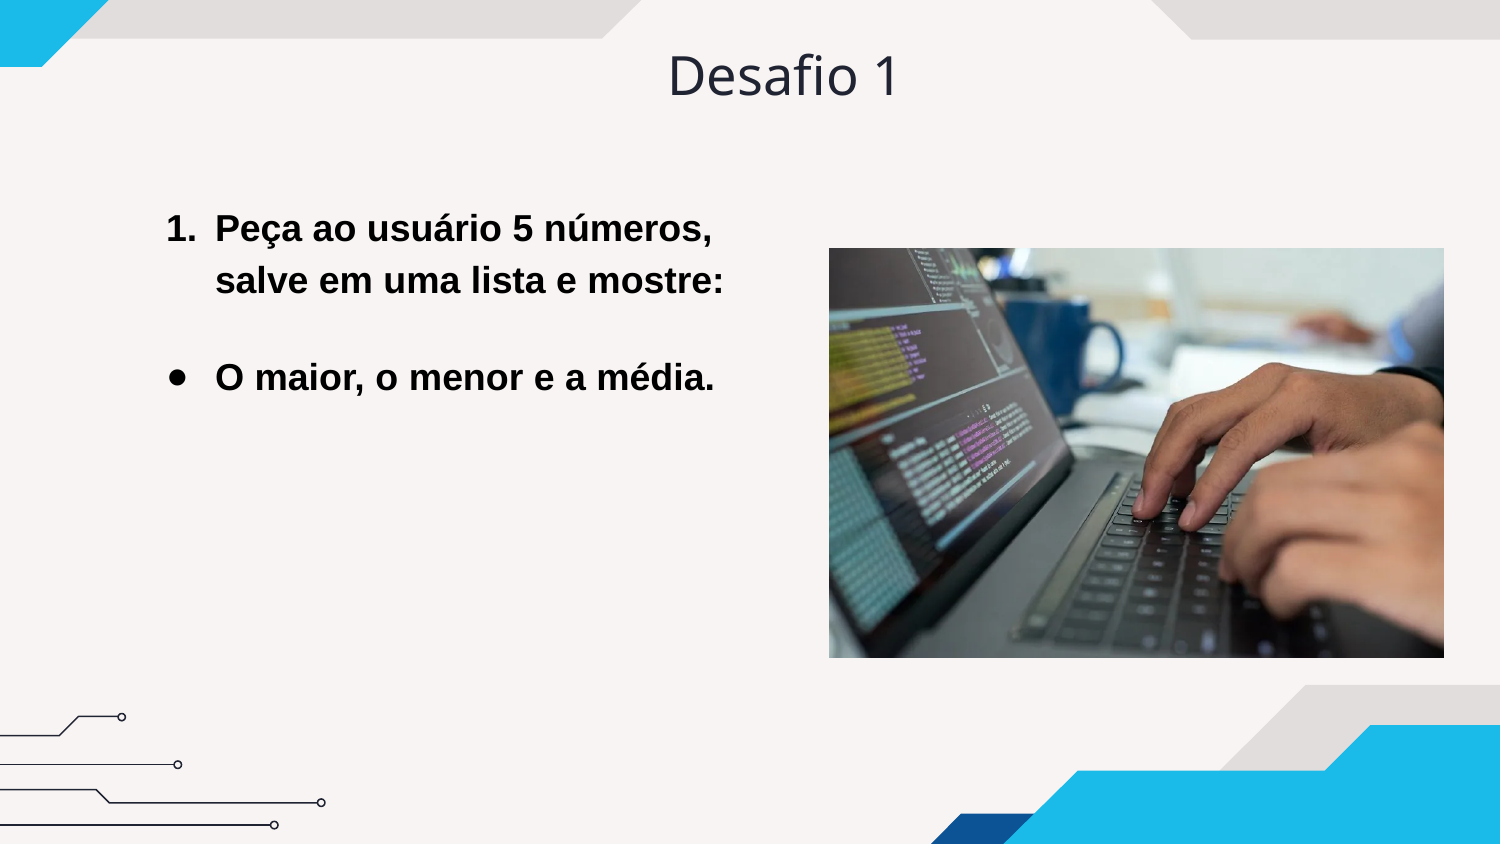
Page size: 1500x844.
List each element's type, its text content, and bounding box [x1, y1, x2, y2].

subtitle Peça ao usuário 5 números, salve em uma lista e mostre: O maior, o menor e a média. [124, 182, 788, 528]
text_box Desafio 1 [410, 26, 1147, 122]
picture [829, 248, 1444, 658]
